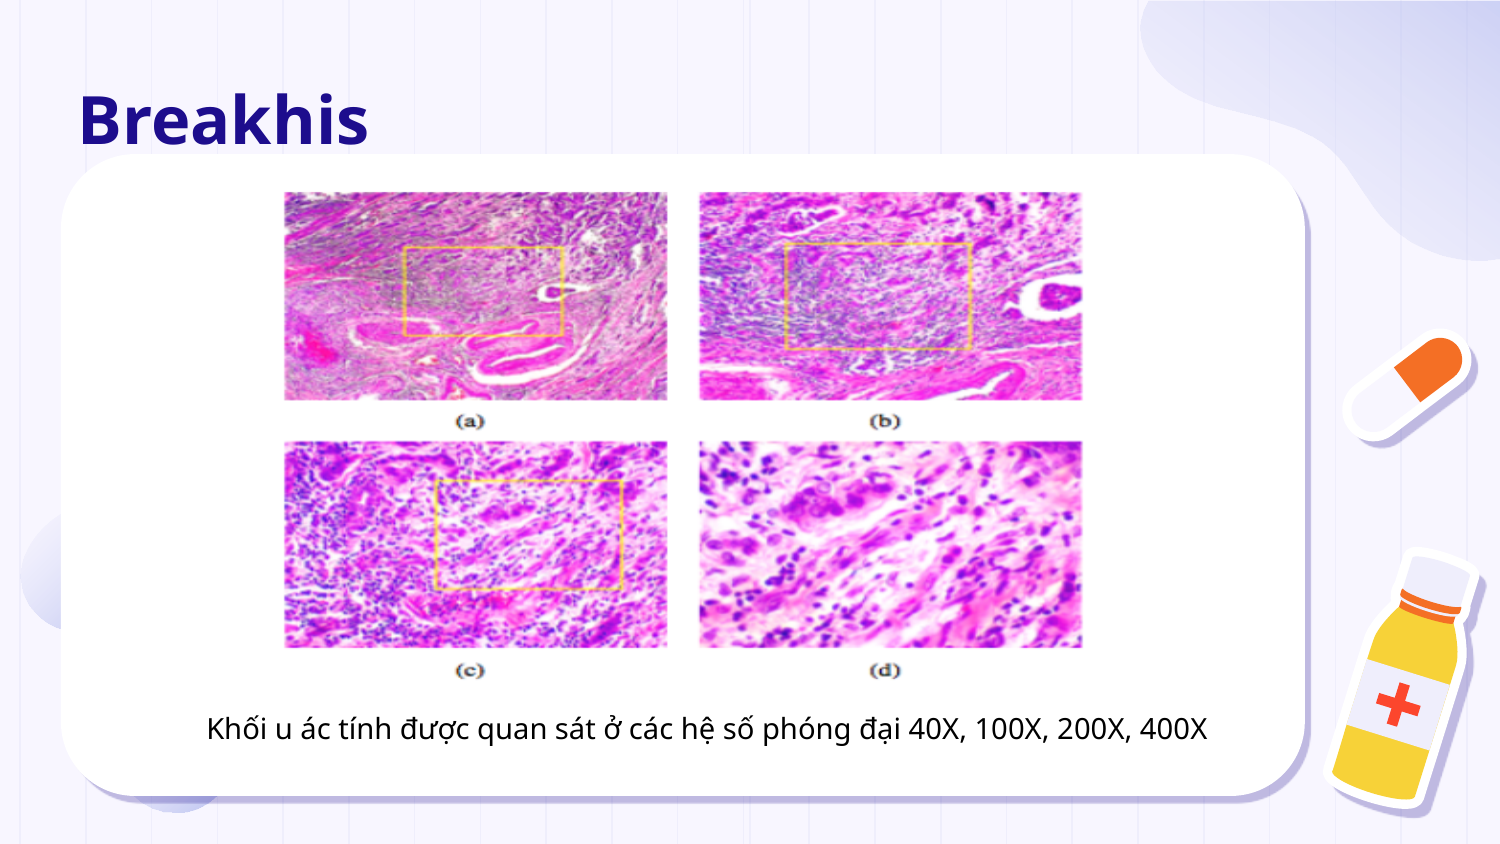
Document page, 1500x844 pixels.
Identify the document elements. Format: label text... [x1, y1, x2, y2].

title Breakhis [62, 63, 1472, 179]
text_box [1363, 555, 1451, 799]
picture [279, 186, 1087, 687]
text_box Khối u ác tính được quan sát ở các hệ số phóng đại 40X, 100X, 200X, 400X [191, 695, 1226, 761]
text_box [1341, 319, 1473, 451]
text_box [60, 179, 1305, 796]
